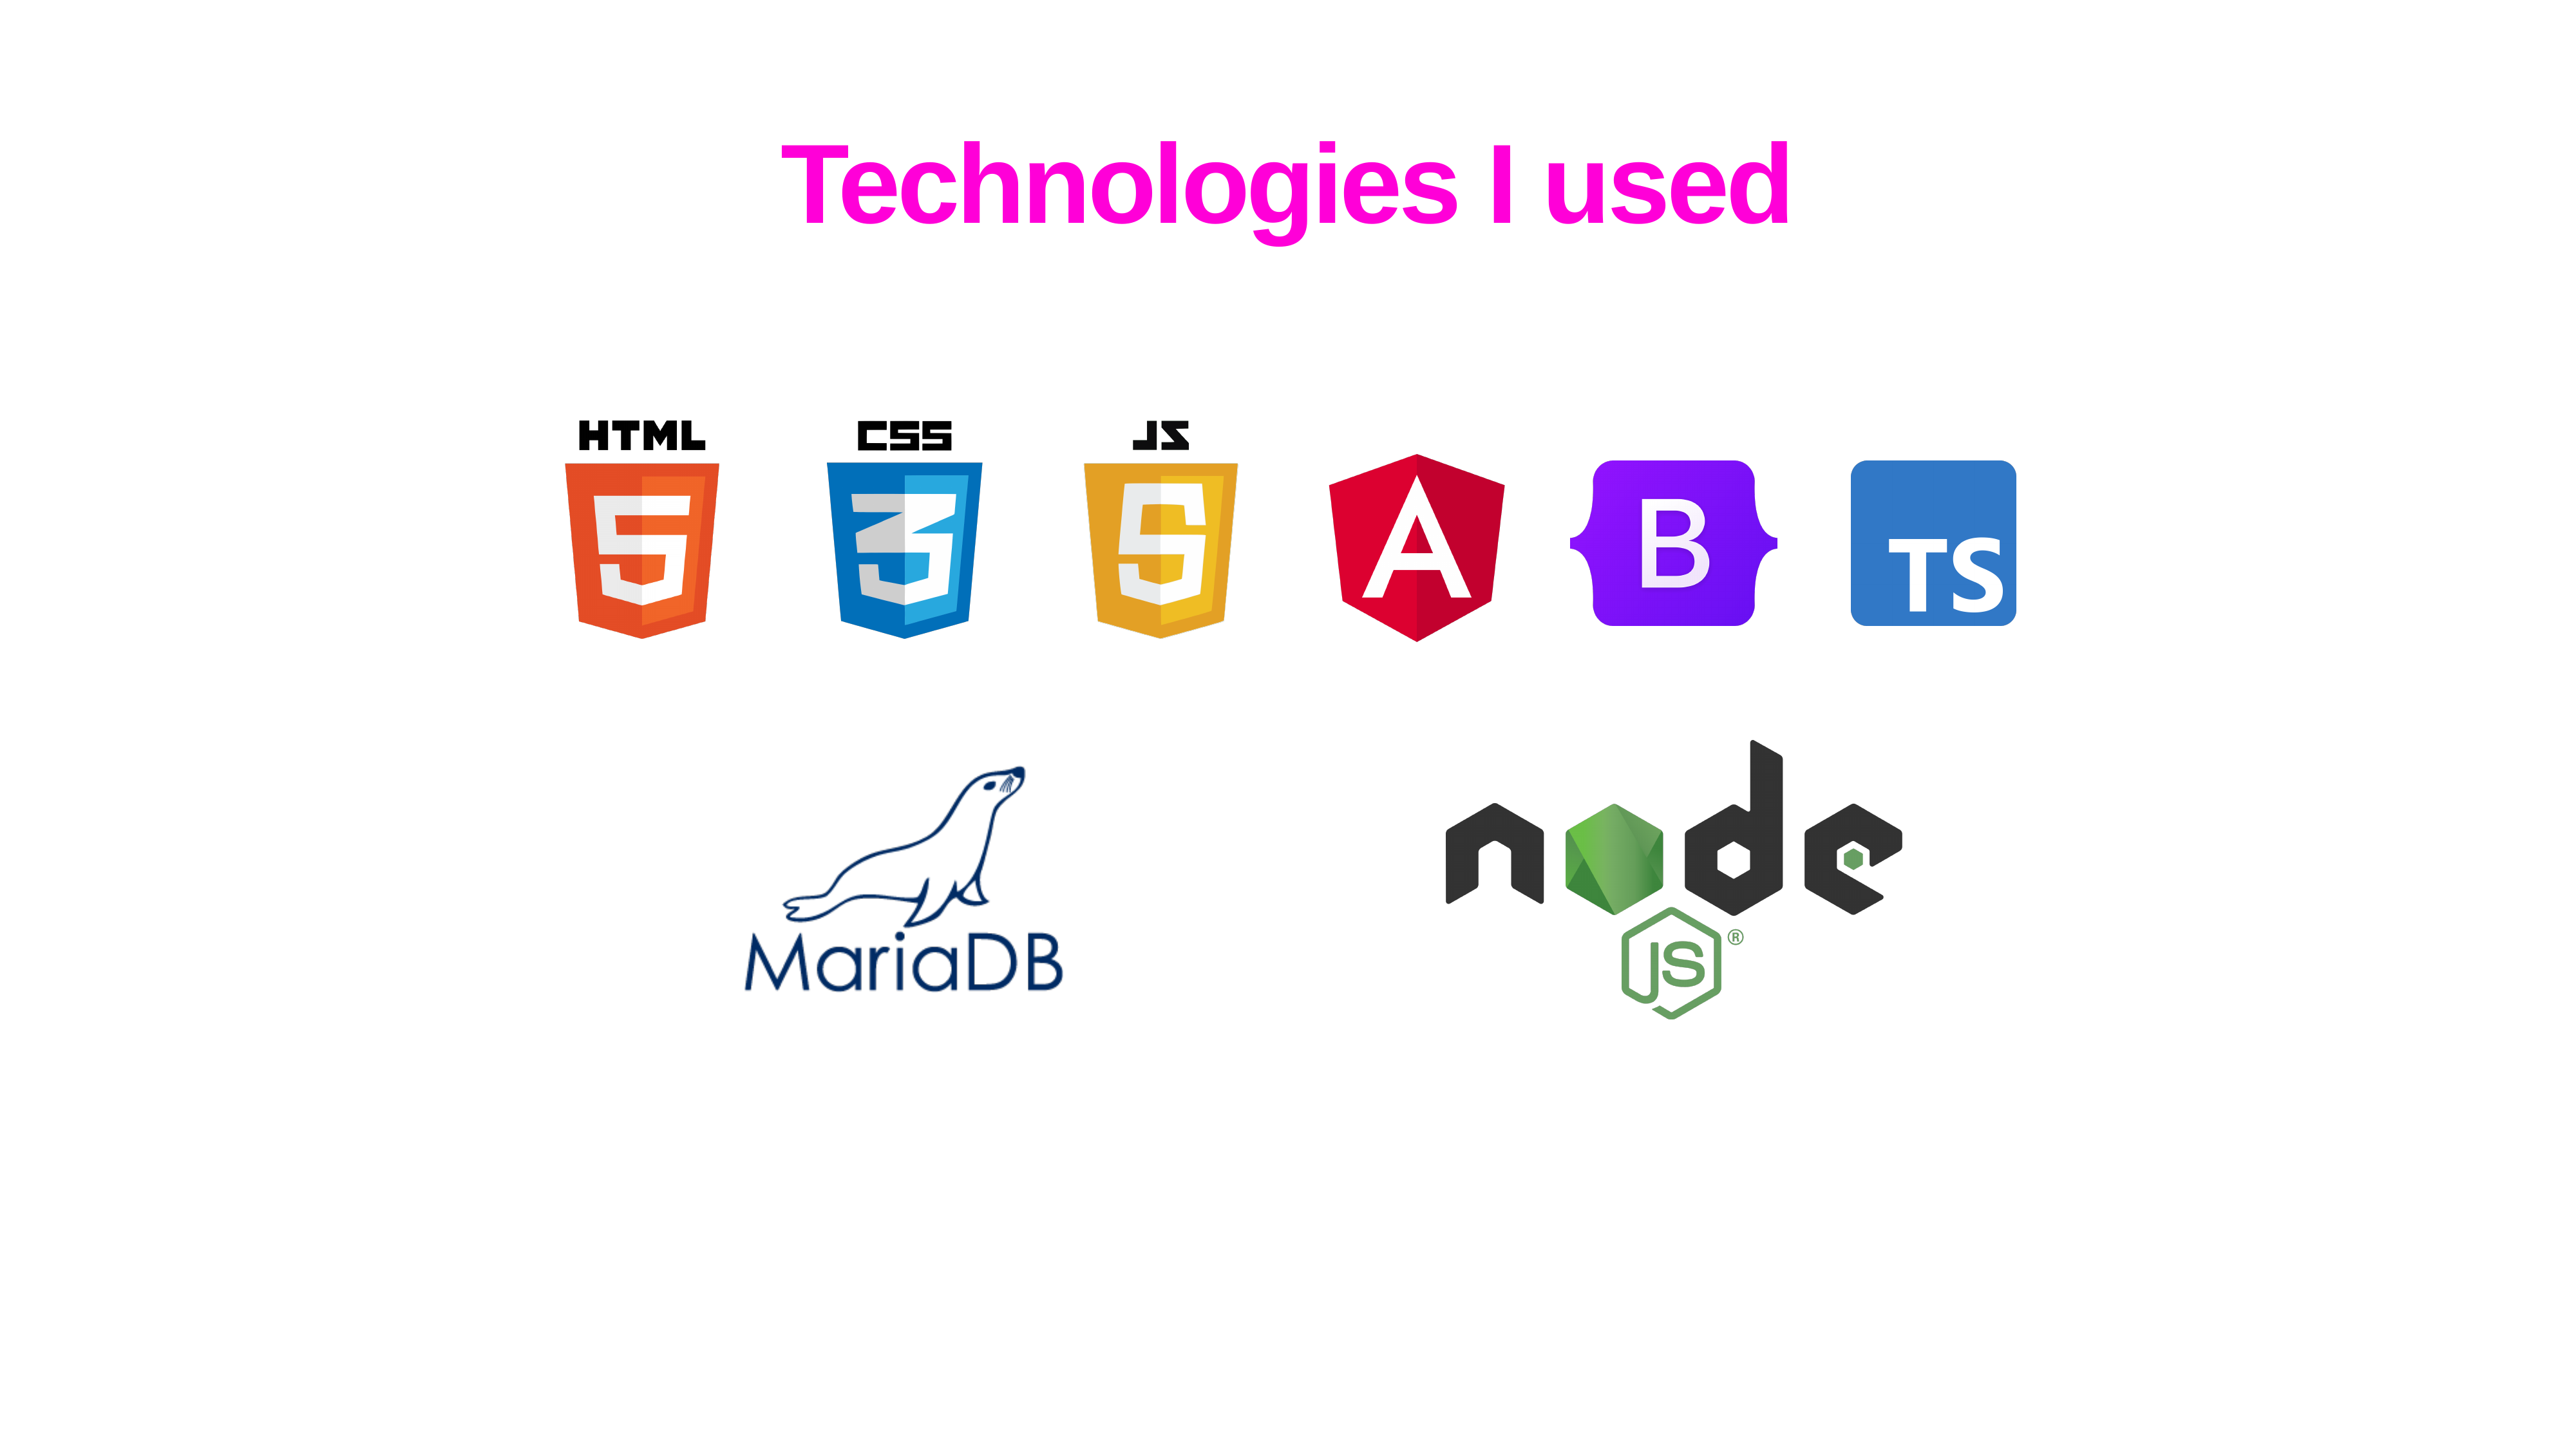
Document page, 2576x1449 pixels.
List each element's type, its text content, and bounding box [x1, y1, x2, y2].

picture [1445, 739, 1902, 1019]
picture [1851, 460, 2016, 626]
picture [533, 421, 752, 639]
picture [676, 762, 1133, 998]
picture [827, 421, 983, 639]
picture [986, 421, 1535, 661]
picture [1570, 460, 1777, 626]
title Technologies I used [133, 85, 2443, 251]
